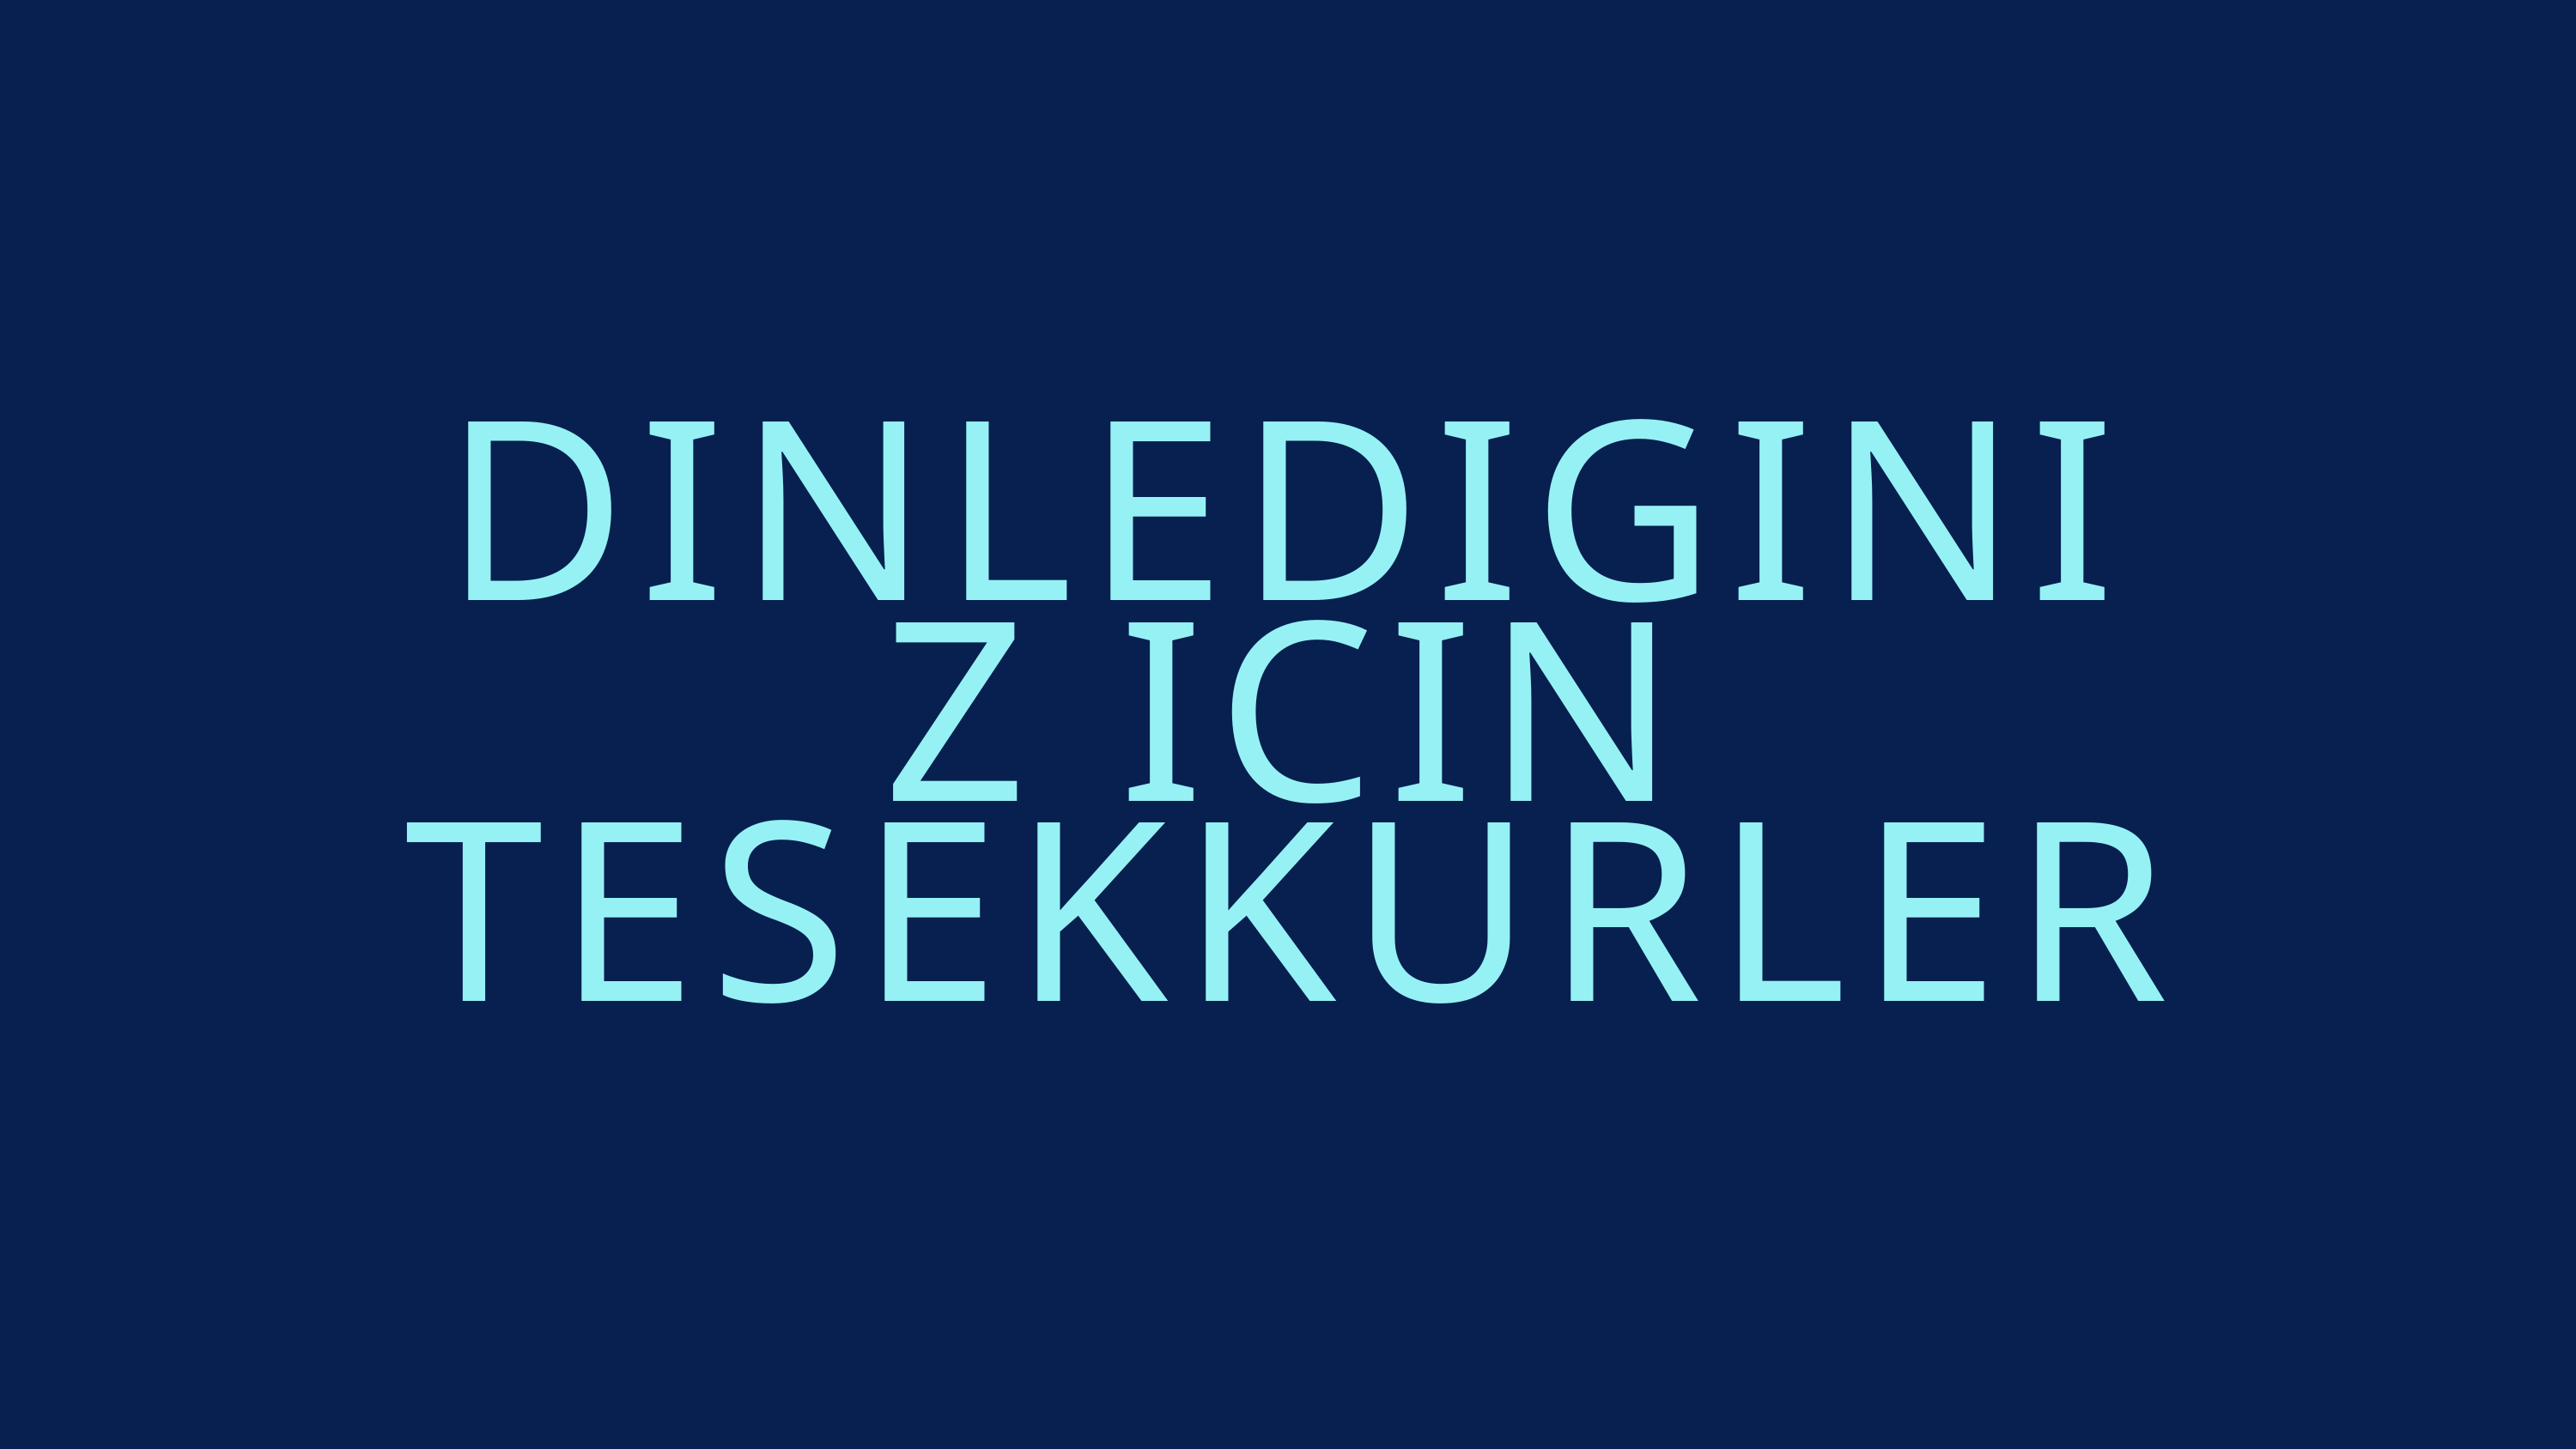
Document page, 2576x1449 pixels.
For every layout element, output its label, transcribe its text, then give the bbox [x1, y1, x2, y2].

text_box DINLEDIGINIZ ICIN TESEKKURLER [368, 451, 2208, 1052]
